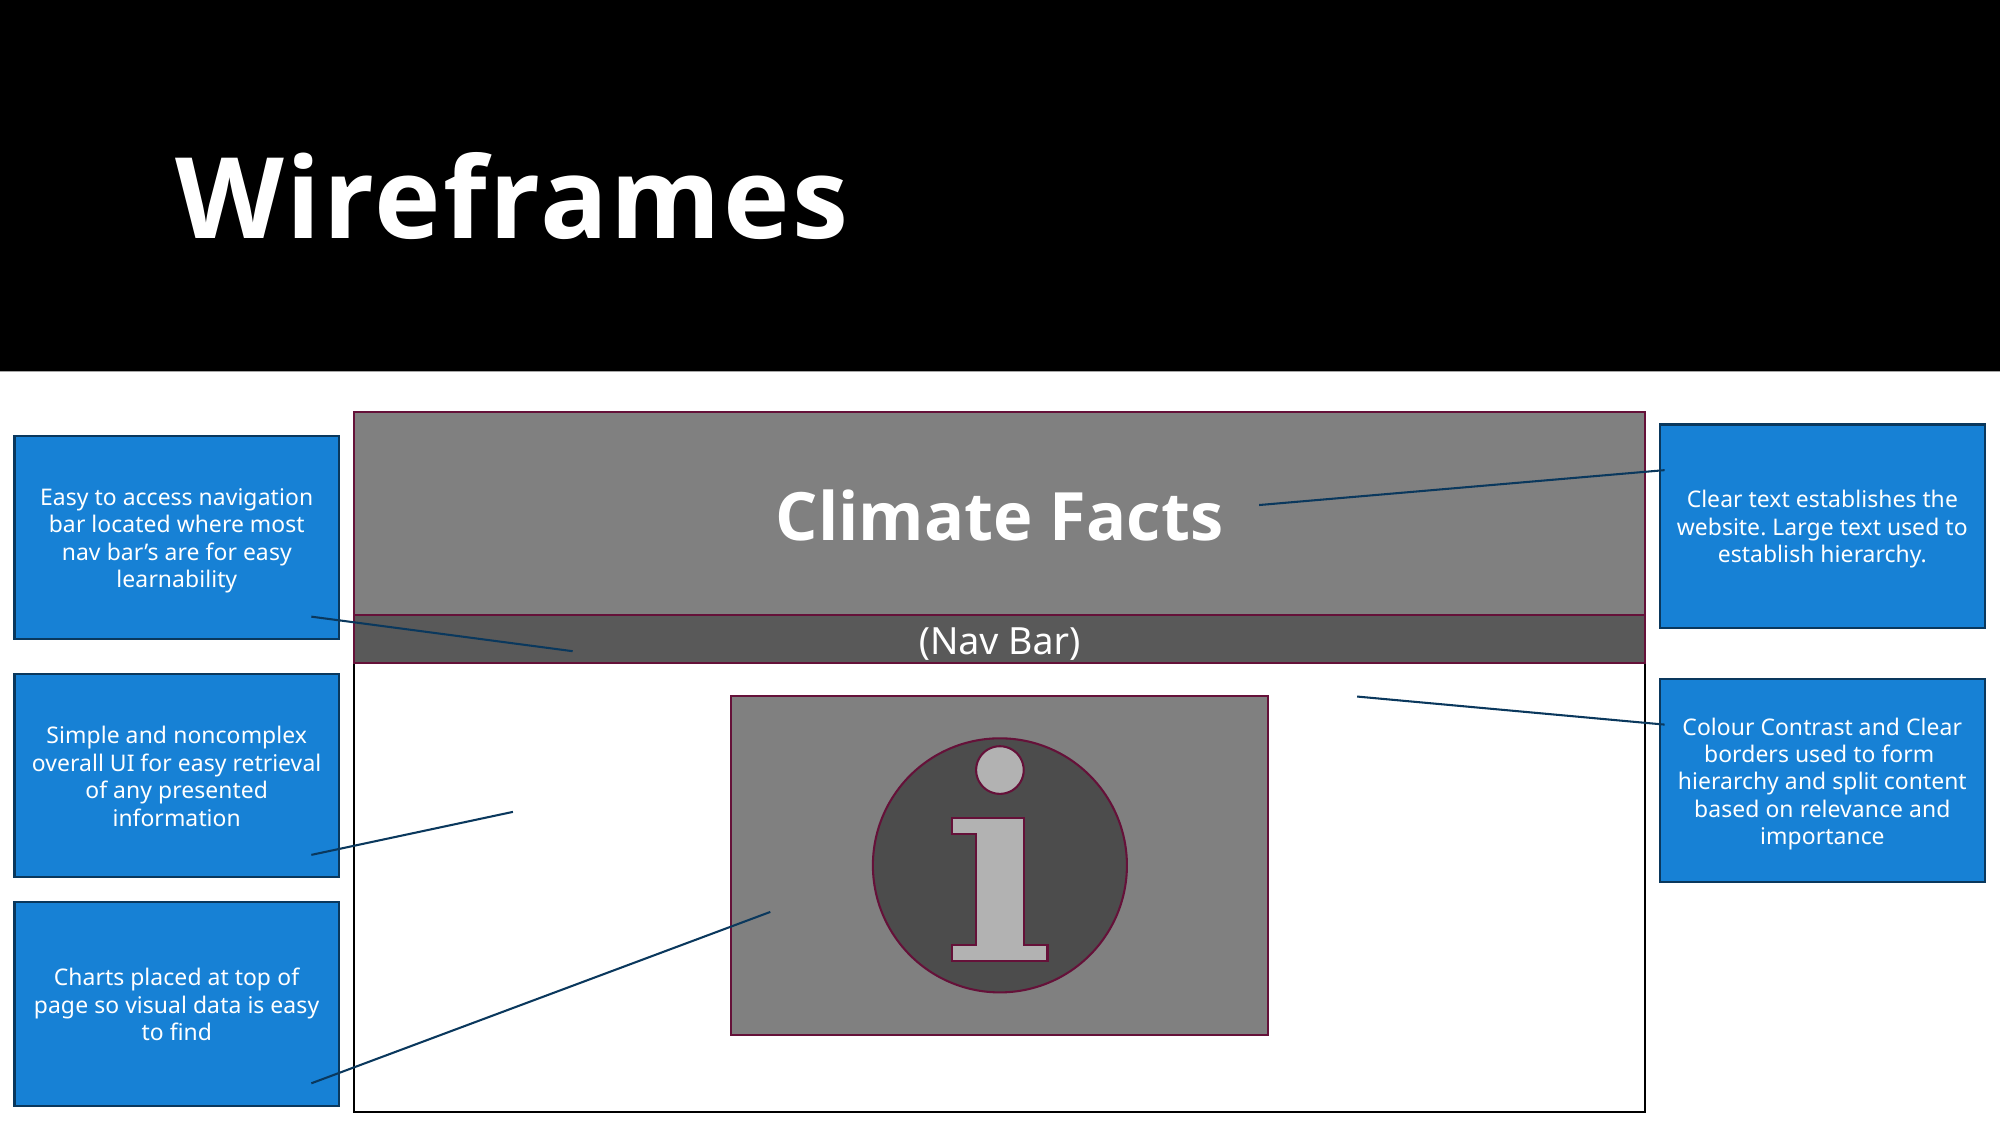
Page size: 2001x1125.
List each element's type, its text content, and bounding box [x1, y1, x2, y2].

text_box (Nav Bar) [353, 614, 1646, 664]
text_box Clear text establishes the website. Large text used to establish hierarchy. [1259, 423, 1986, 629]
text_box Colour Contrast and Clear borders used to form hierarchy and split content based on relevance and importance [1356, 678, 1986, 883]
text_box Climate Facts [353, 411, 1646, 614]
text_box Simple and noncomplex overall UI for easy retrieval of any presented information [13, 673, 514, 878]
text_box [730, 695, 1269, 1036]
text_box Easy to access navigation bar located where most nav bar’s are for easy learnability [13, 435, 573, 653]
text_box Charts placed at top of page so visual data is easy to find [13, 901, 771, 1107]
text_box [353, 664, 1646, 1113]
title Wireframes [157, 52, 1842, 332]
